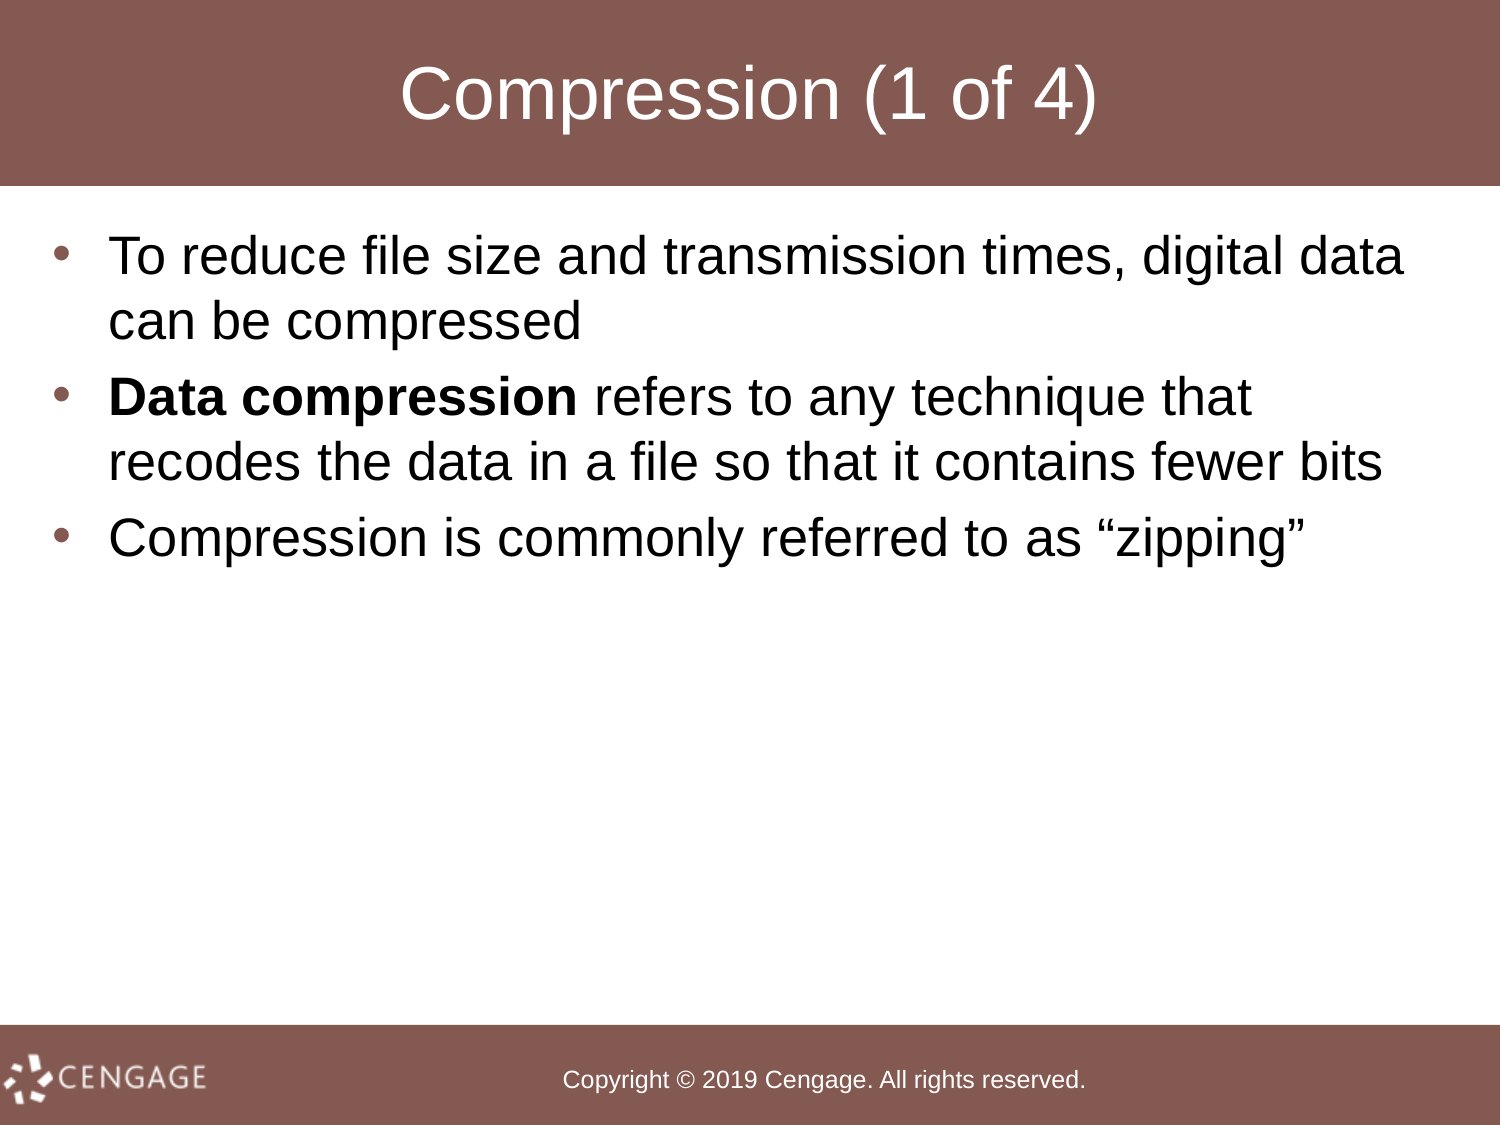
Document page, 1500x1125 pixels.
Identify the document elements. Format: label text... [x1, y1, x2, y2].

list To reduce file size and transmission times, digital data can be compressed Data compression refers to any technique that recodes the data in a file so that it contains fewer bits Compression is commonly referred to as “zipping” [37, 212, 1475, 1005]
picture [0, 1051, 211, 1106]
title Compression (1 of 4) [75, 4, 1425, 175]
